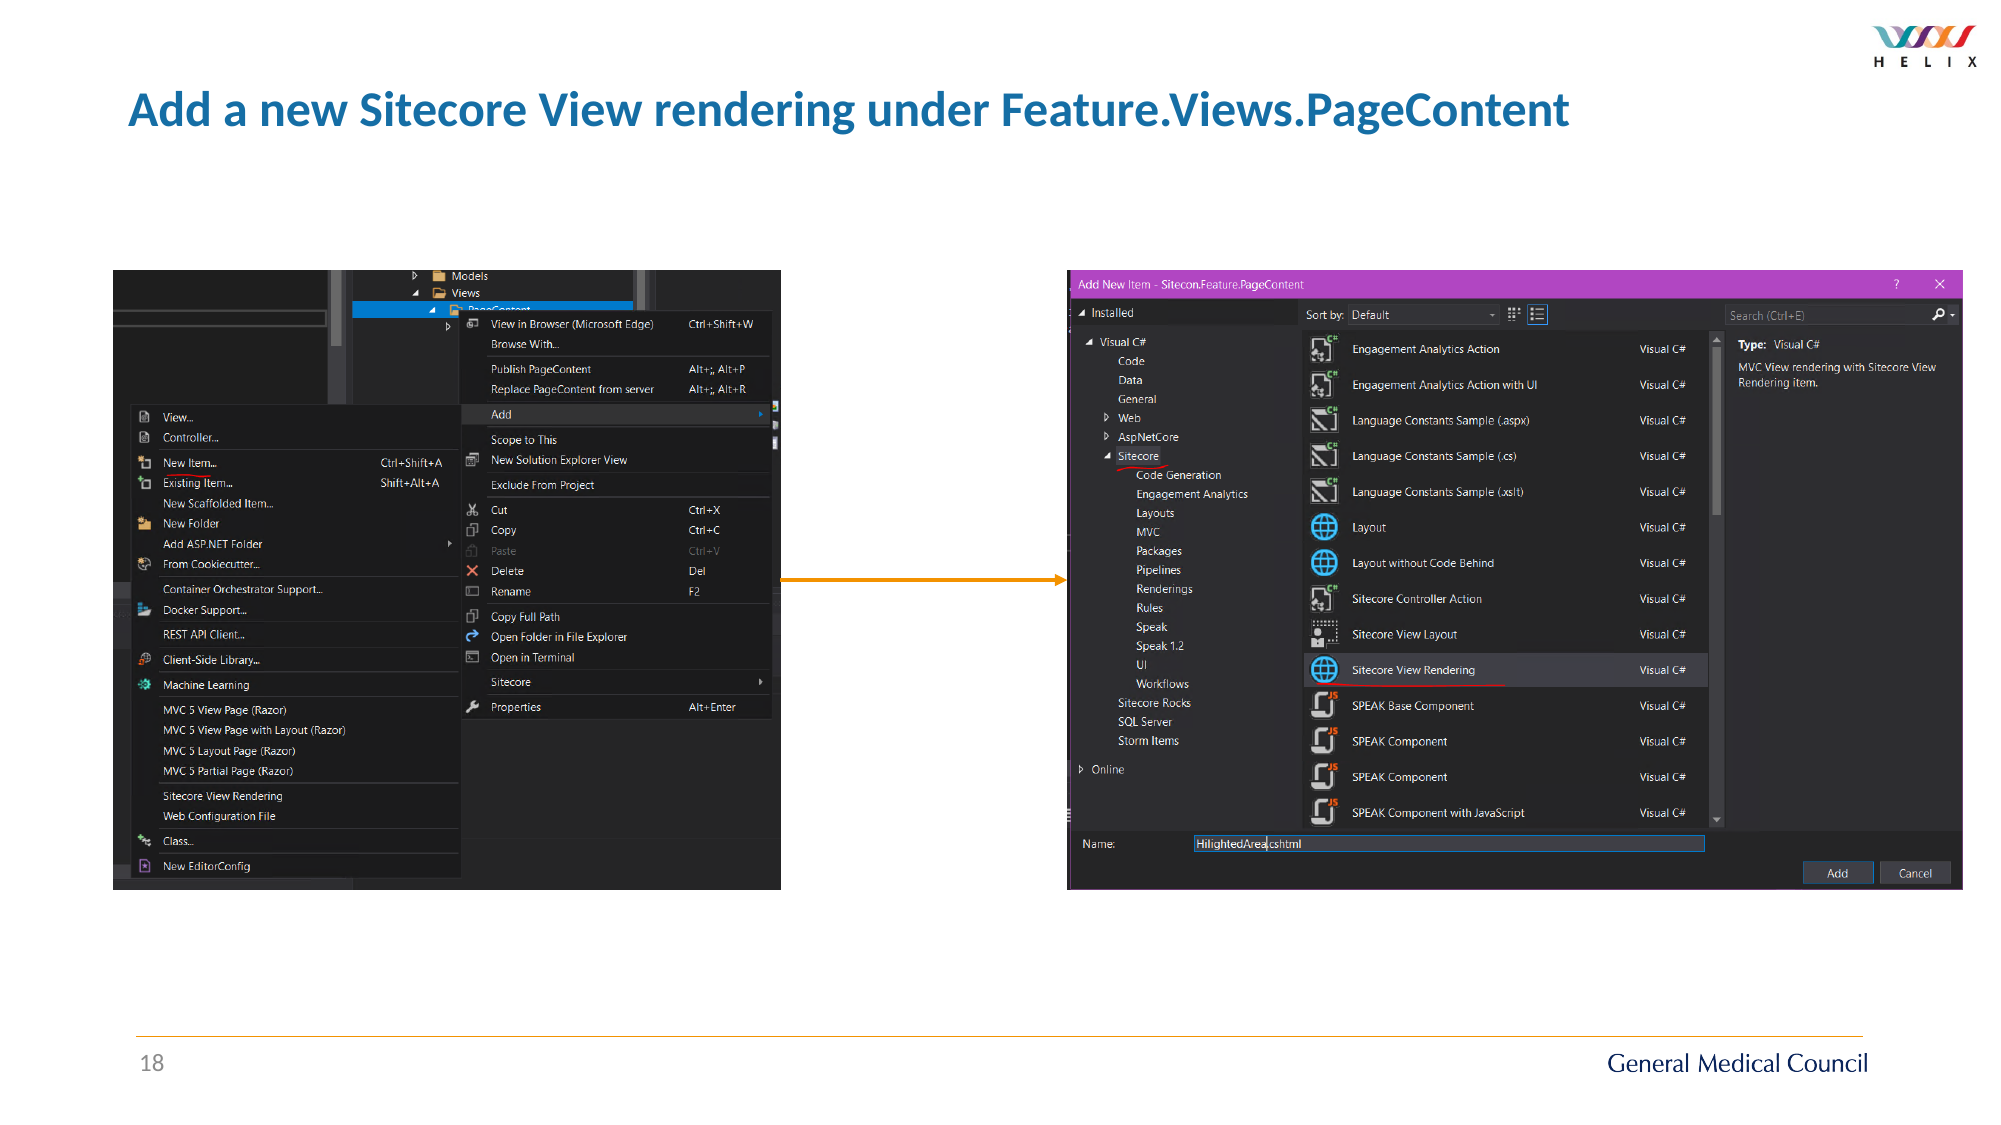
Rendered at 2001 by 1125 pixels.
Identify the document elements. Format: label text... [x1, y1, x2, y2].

slide_number 18 [124, 1042, 198, 1081]
picture [1604, 1050, 1871, 1075]
picture [113, 270, 781, 890]
list Add a new Sitecore View rendering under Feature.Views.PageContent [113, 76, 1864, 152]
picture [1067, 270, 1963, 890]
picture [1863, 11, 2000, 77]
